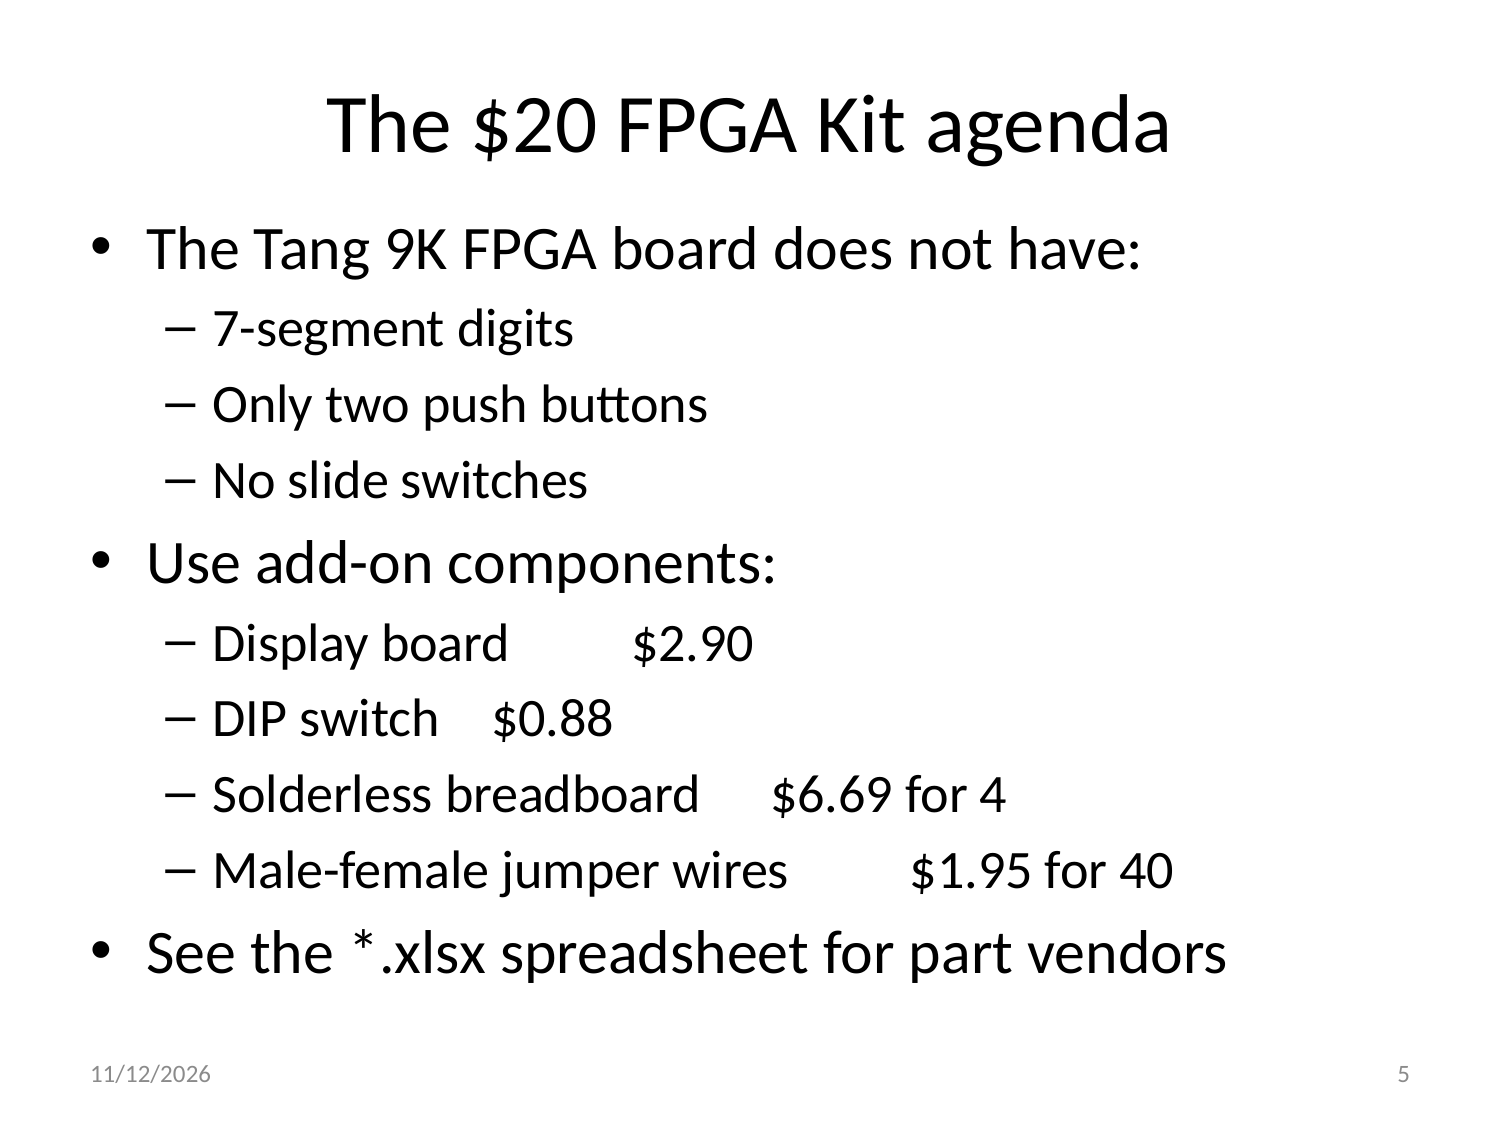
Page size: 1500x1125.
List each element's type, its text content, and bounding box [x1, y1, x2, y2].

list The Tang 9K FPGA board does not have: 7-segment digits Only two push buttons No slide switches Use add-on components: Display board $2.90 DIP switch $0.88 Solderless breadboard $6.69 for 4 Male-female jumper wires $1.95 for 40 See the *.xlsx spreadsheet for part vendors [75, 200, 1425, 1000]
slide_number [75, 1042, 425, 1103]
slide_number 5 [1074, 1042, 1425, 1103]
title The $20 FPGA Kit agenda [75, 37, 1425, 200]
